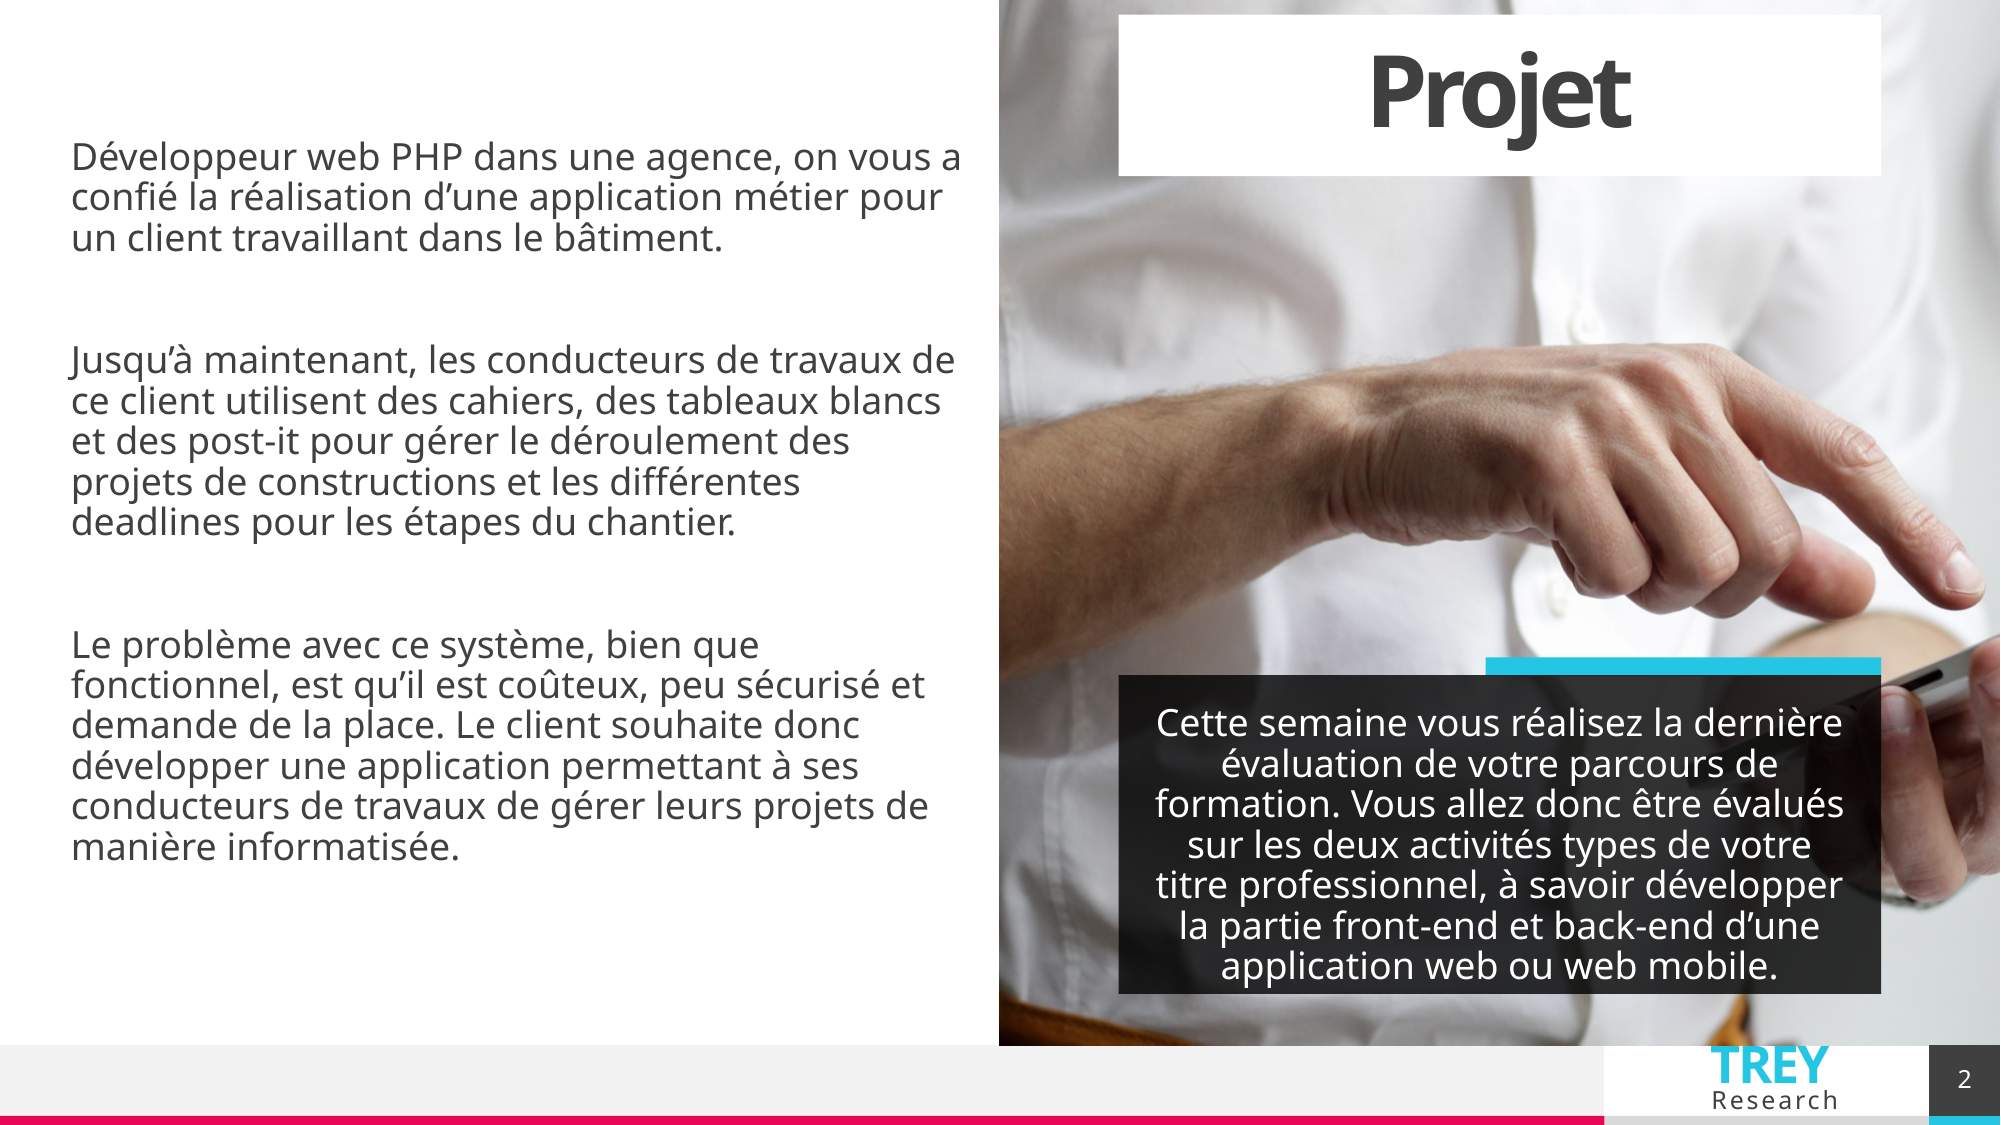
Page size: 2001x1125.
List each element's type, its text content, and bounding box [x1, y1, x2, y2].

slide_number 2 [1929, 1046, 2000, 1116]
list Développeur web PHP dans une agence, on vous a confié la réalisation d’une application métier pour un client travaillant dans le bâtiment. Jusqu’à maintenant, les conducteurs de travaux de ce client utilisent des cahiers, des tableaux blancs et des post-it pour gérer le déroulement des projets de constructions et les différentes deadlines pour les étapes du chantier. Le problème avec ce système, bien que fonctionnel, est qu’il est coûteux, peu sécurisé et demande de la place. Le client souhaite donc développer une application permettant à ses conducteurs de travaux de gérer leurs projets de manière informatisée. [70, 56, 969, 930]
picture [999, 0, 2000, 1046]
